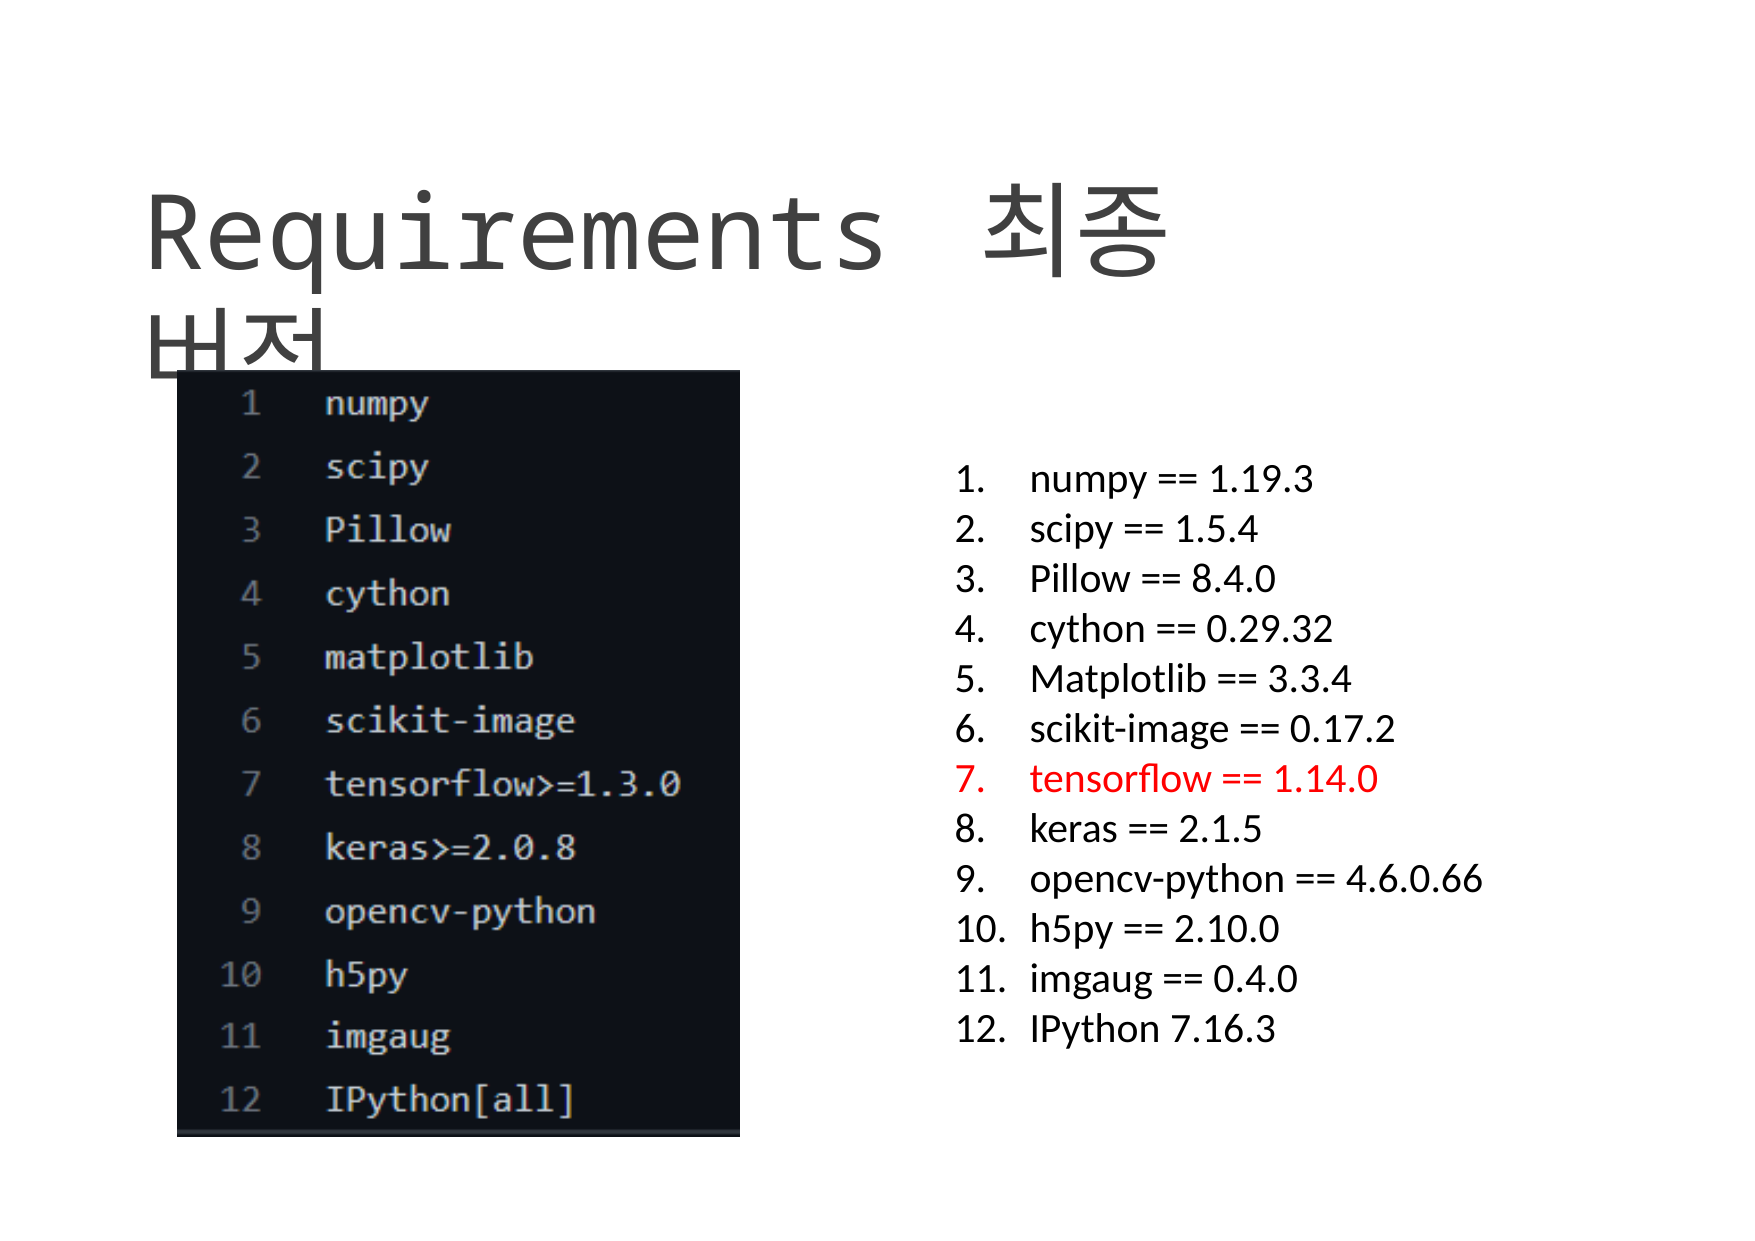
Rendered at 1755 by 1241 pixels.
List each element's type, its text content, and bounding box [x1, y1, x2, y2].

text_box numpy == 1.19.3 scipy == 1.5.4 Pillow == 8.4.0 cython == 0.29.32 Matplotlib == 3.3.4 scikit-image == 0.17.2 tensorflow == 1.14.0 keras == 2.1.5 opencv-python == 4.6.0.66 h5py == 2.10.0 imgaug == 0.4.0 IPython 7.16.3 [939, 443, 1640, 1059]
picture [177, 370, 741, 1138]
text_box Requirements 최종 버전 [127, 157, 1382, 423]
